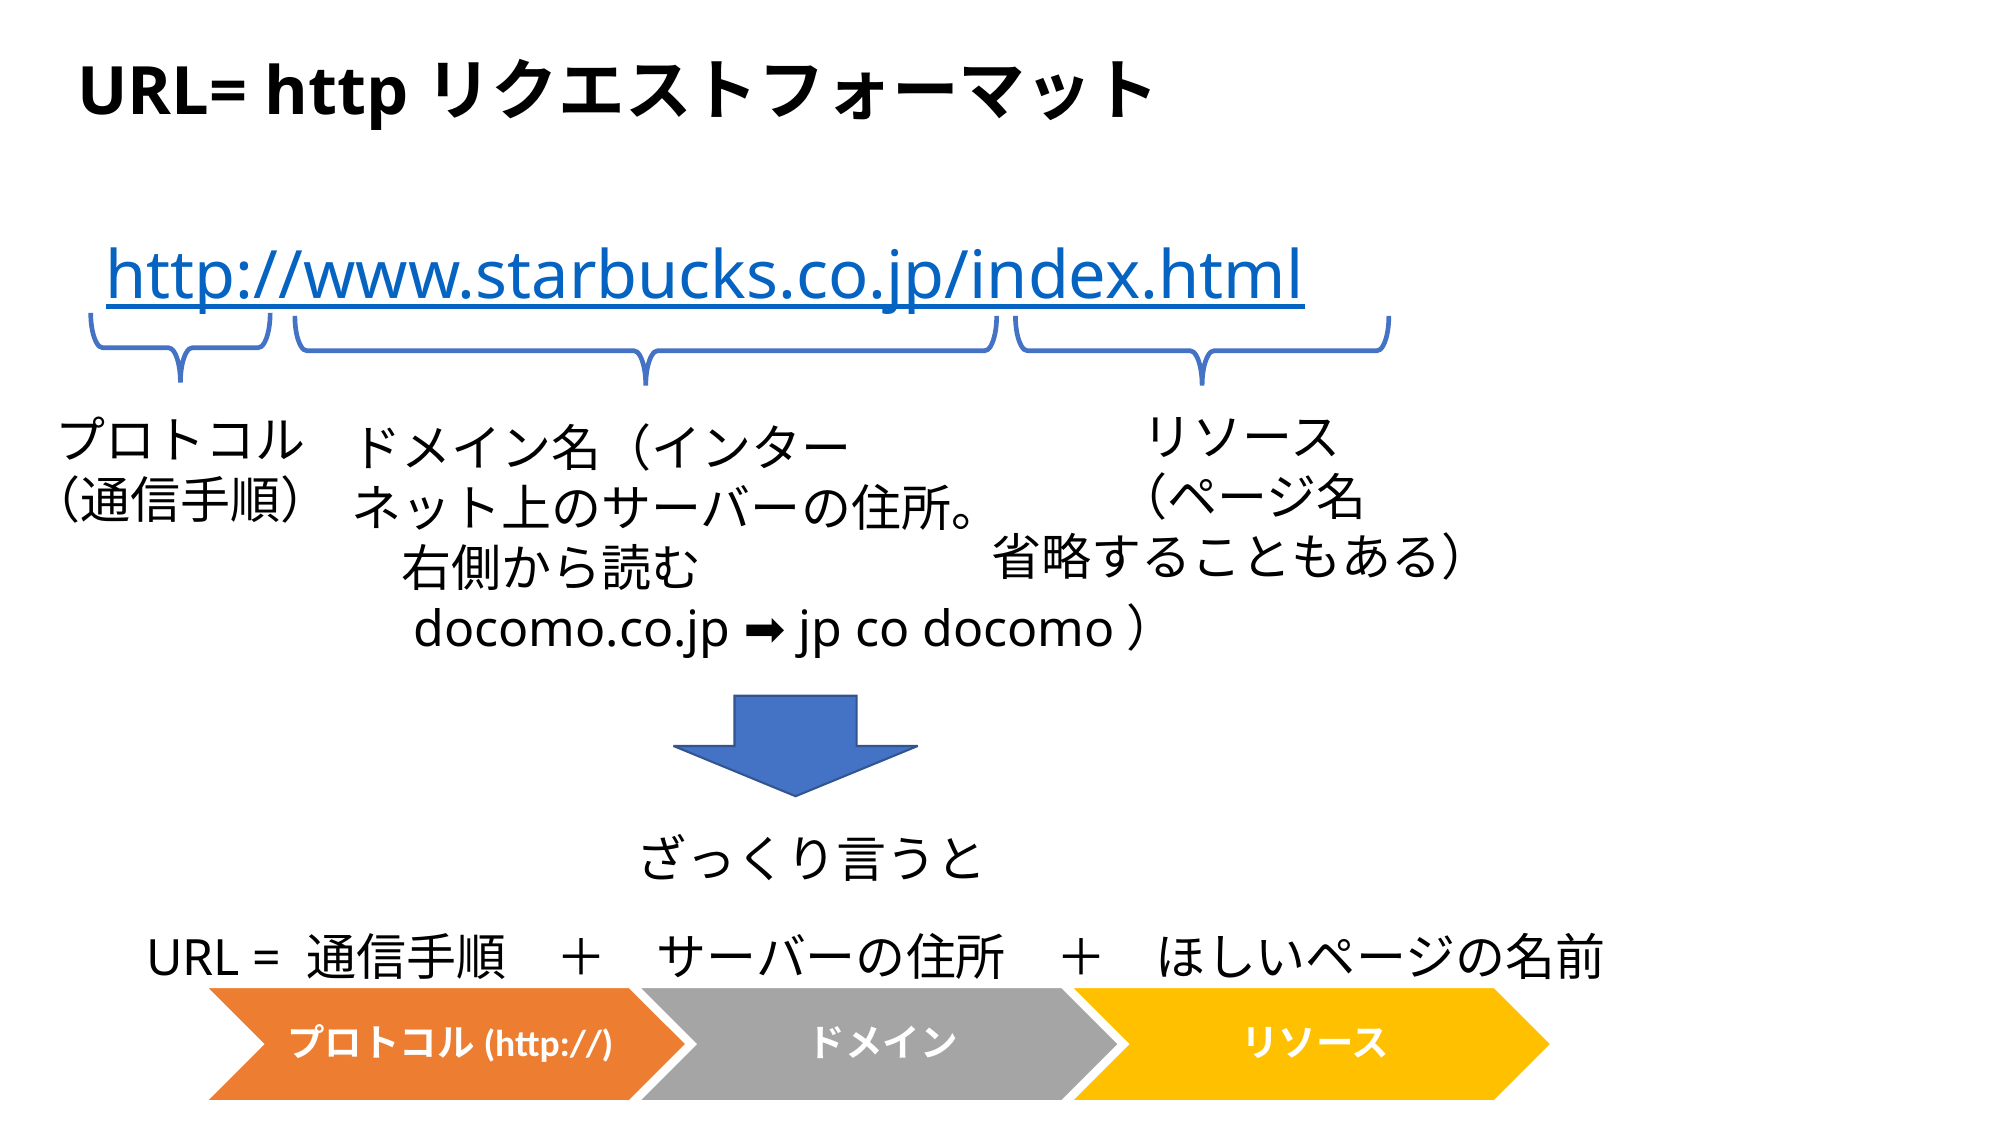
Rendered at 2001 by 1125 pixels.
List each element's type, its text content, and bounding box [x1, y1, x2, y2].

text_box ざっくり言うと [621, 820, 1089, 895]
text_box [1014, 315, 1390, 386]
text_box リソース （ページ名 省略することもある） [878, 398, 1605, 593]
text_box [673, 694, 919, 798]
text_box URL = 通信手順 ＋ サーバーの住所 ＋ ほしいページの名前 [131, 918, 1705, 994]
text_box プロトコル（通信手順） [15, 401, 346, 537]
text_box URL= httpリクエストフォーマット [62, 40, 1572, 136]
text_box [90, 312, 271, 383]
text_box http://www.starbucks.co.jp/index.html [90, 224, 1633, 410]
text_box [294, 315, 998, 386]
text_box ドメイン名（インター ネット上のサーバーの住所。 右側から読む docomo.co.jp ➡ jp co docomo） [336, 409, 1280, 725]
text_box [205, 987, 1552, 1102]
